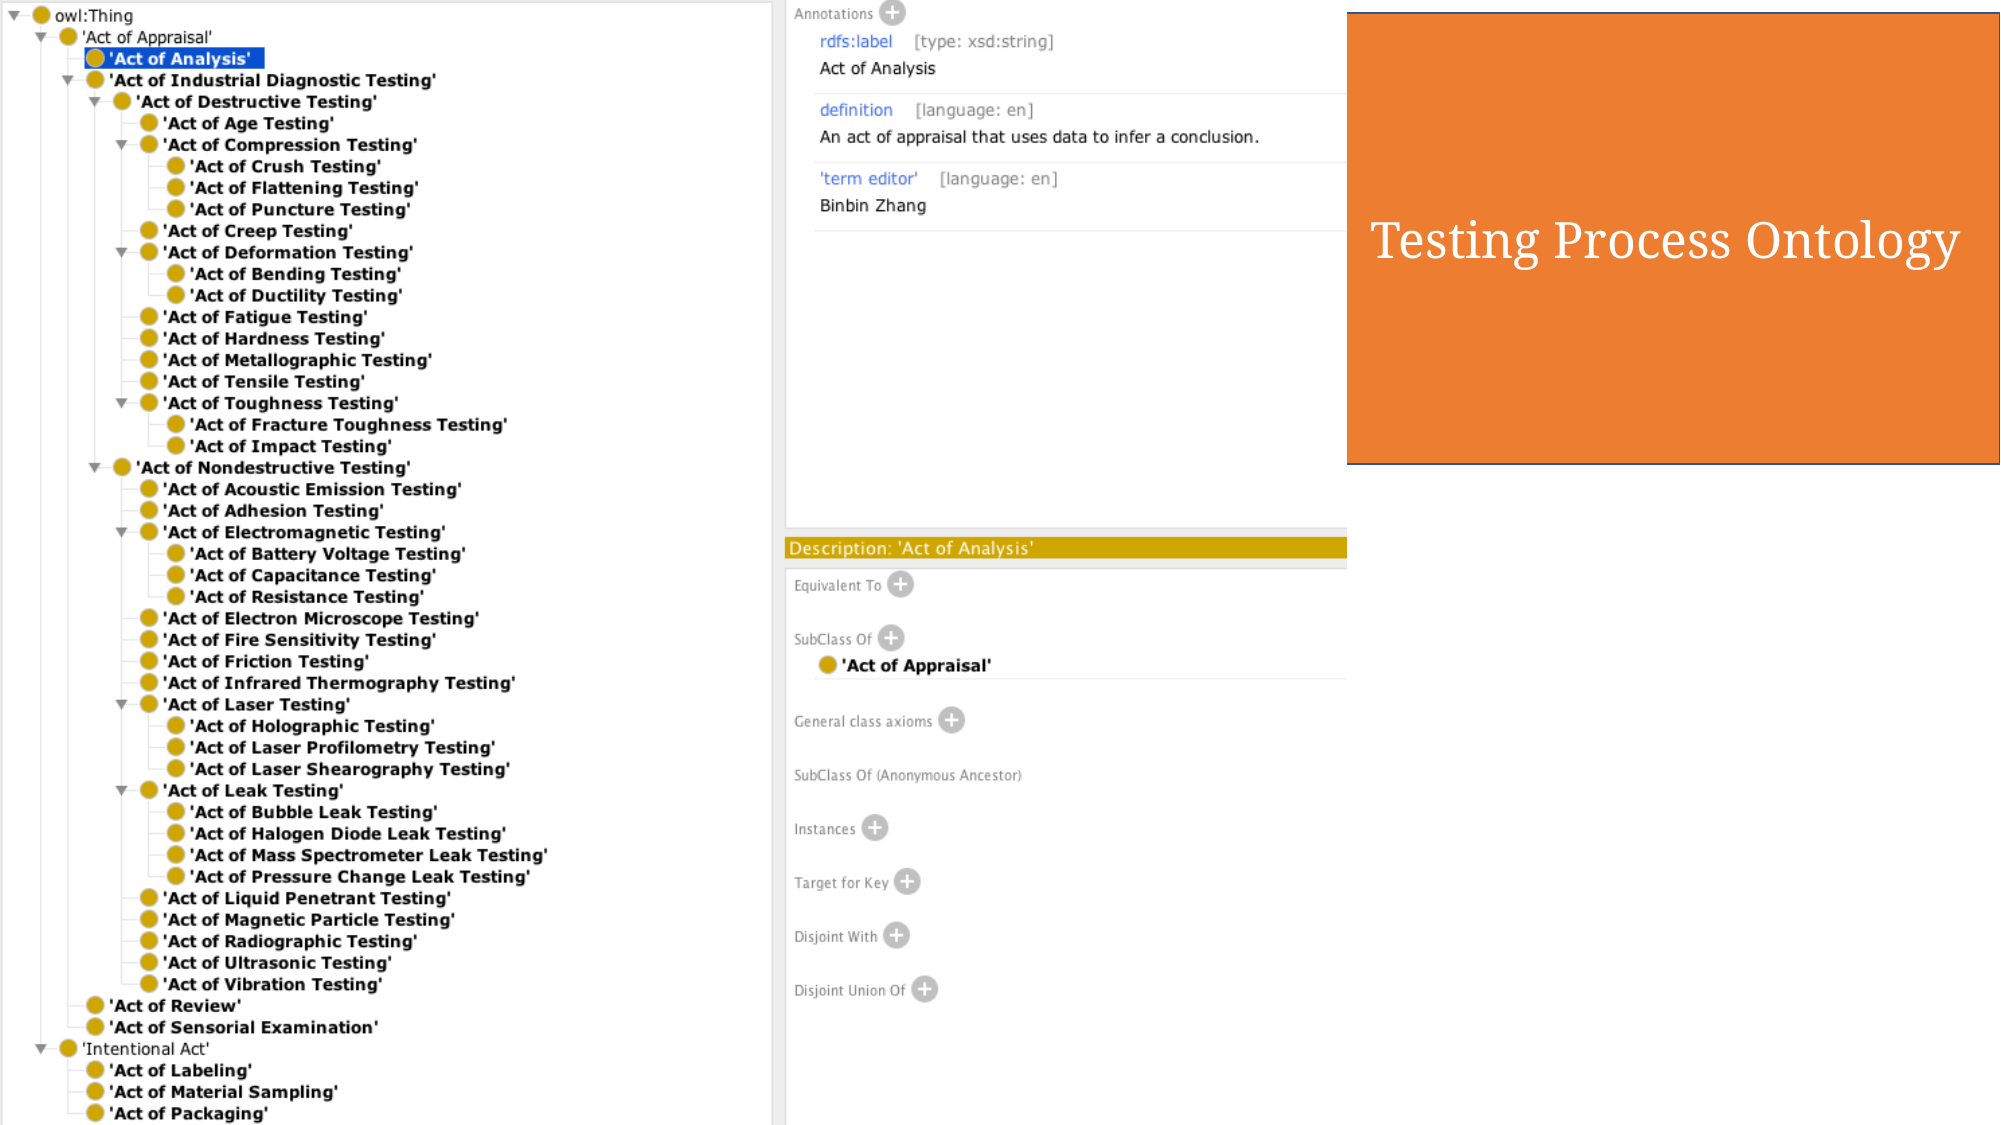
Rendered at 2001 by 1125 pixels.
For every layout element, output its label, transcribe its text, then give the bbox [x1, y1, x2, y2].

picture [0, 0, 1347, 1125]
text_box Testing Process Ontology [1347, 12, 2000, 465]
